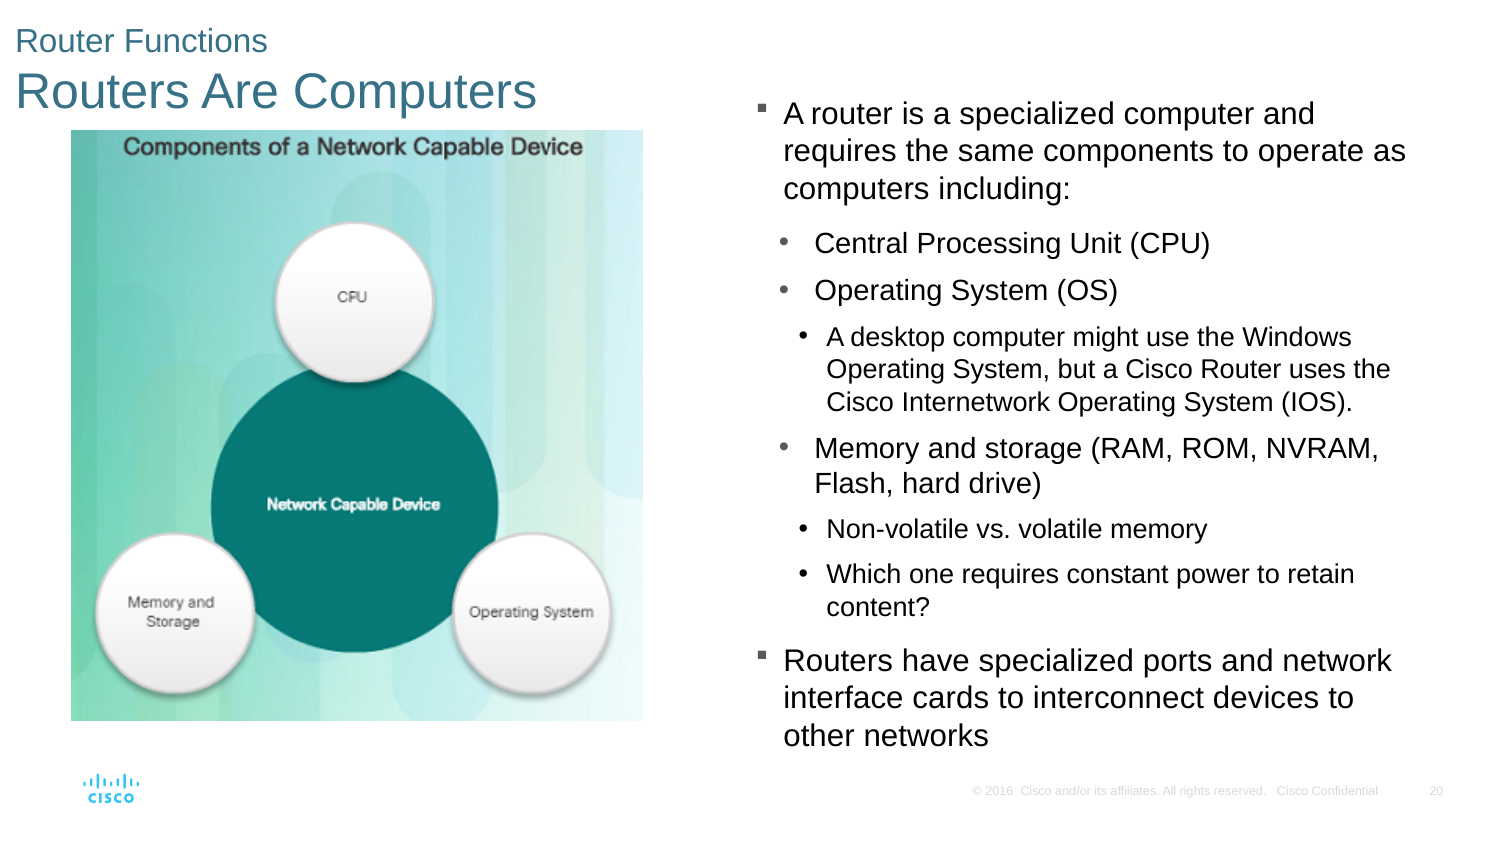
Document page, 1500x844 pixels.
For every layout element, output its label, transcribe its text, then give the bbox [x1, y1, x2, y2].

list A router is a specialized computer and requires the same components to operate as computers including: Central Processing Unit (CPU) Operating System (OS) A desktop computer might use the Windows Operating System, but a Cisco Router uses the Cisco Internetwork Operating System (IOS). Memory and storage (RAM, ROM, NVRAM, Flash, hard drive) Non-volatile vs. volatile memory Which one requires constant power to retain content? Routers have specialized ports and network interface cards to interconnect devices to other networks [740, 85, 1465, 766]
title Router Functions Routers Are Computers [0, 6, 715, 131]
picture [70, 130, 644, 721]
